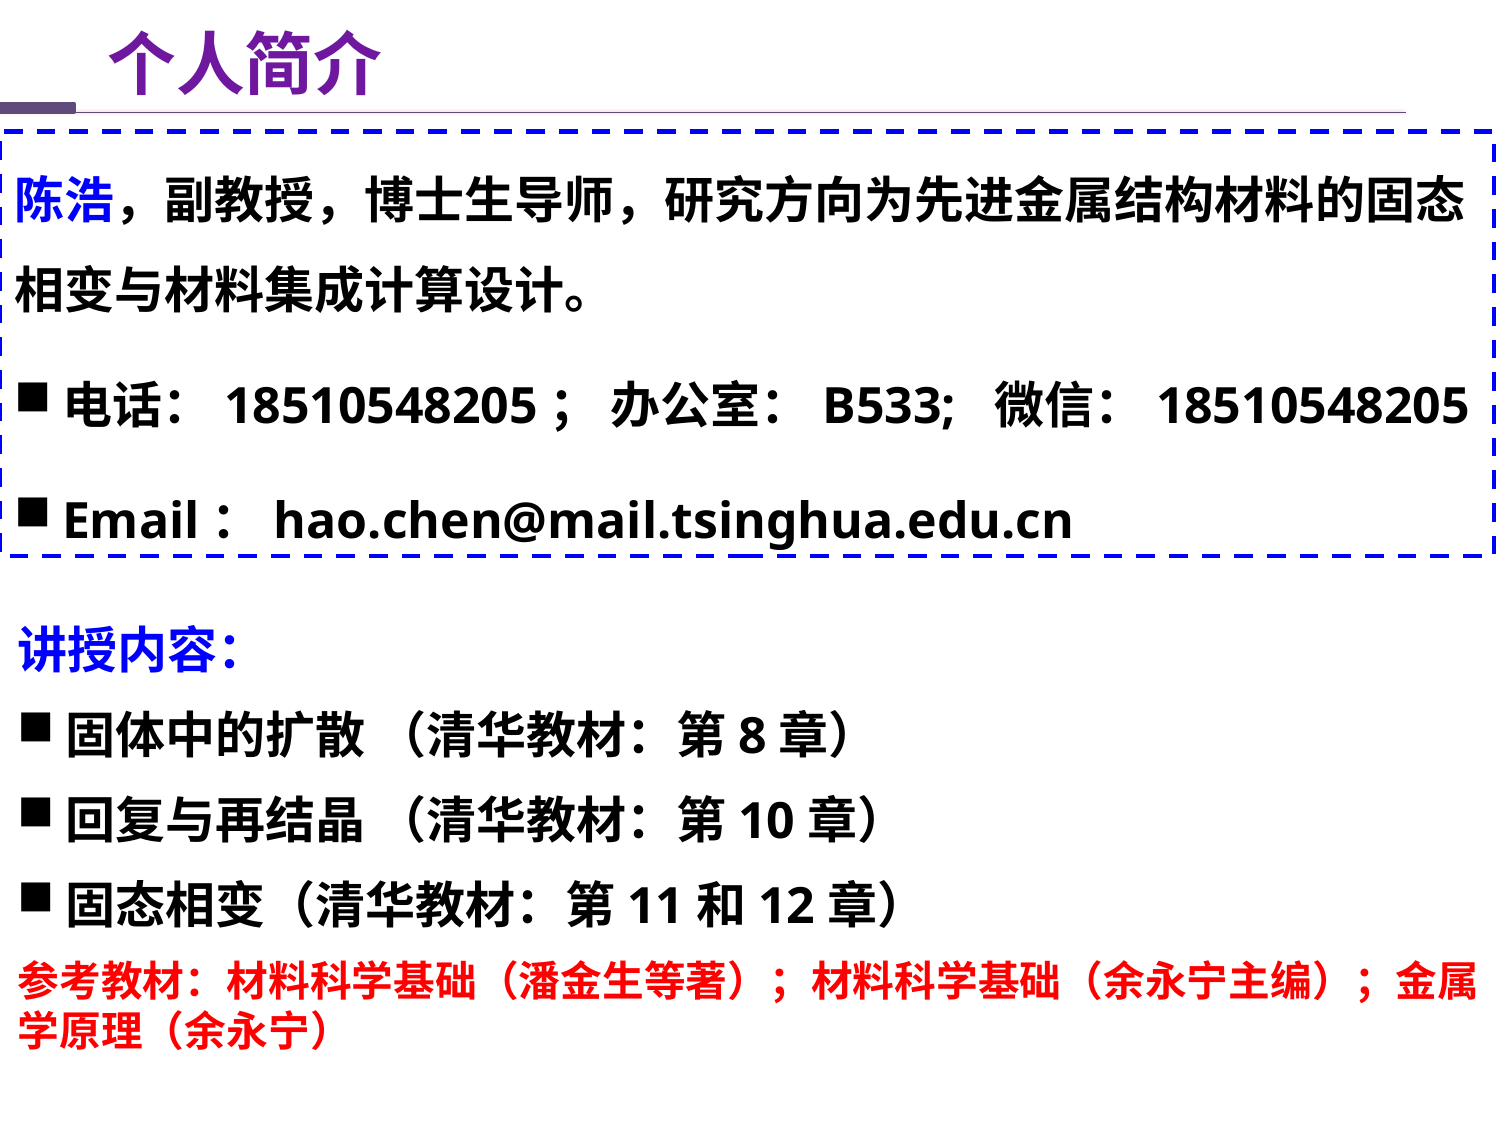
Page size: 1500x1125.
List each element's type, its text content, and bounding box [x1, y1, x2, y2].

text_box 个人简介 [92, 13, 398, 102]
text_box 讲授内容： 固体中的扩散 （清华教材：第8章） 回复与再结晶 （清华教材：第10章） 固态相变（清华教材：第11和12章） 参考教材：材料科学基础（潘金生等著）；材料科学基础（余永宁主编）；金属学原理（余永宁） [2, 611, 1497, 1125]
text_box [0, 103, 1407, 113]
text_box [1351, 85, 1461, 131]
text_box 陈浩，副教授，博士生导师，研究方向为先进金属结构材料的固态相变与材料集成计算设计。 电话：18510548205； 办公室：B533; 微信：18510548205 Email：hao.chen@mail.tsinghua.edu.cn [0, 131, 1494, 557]
